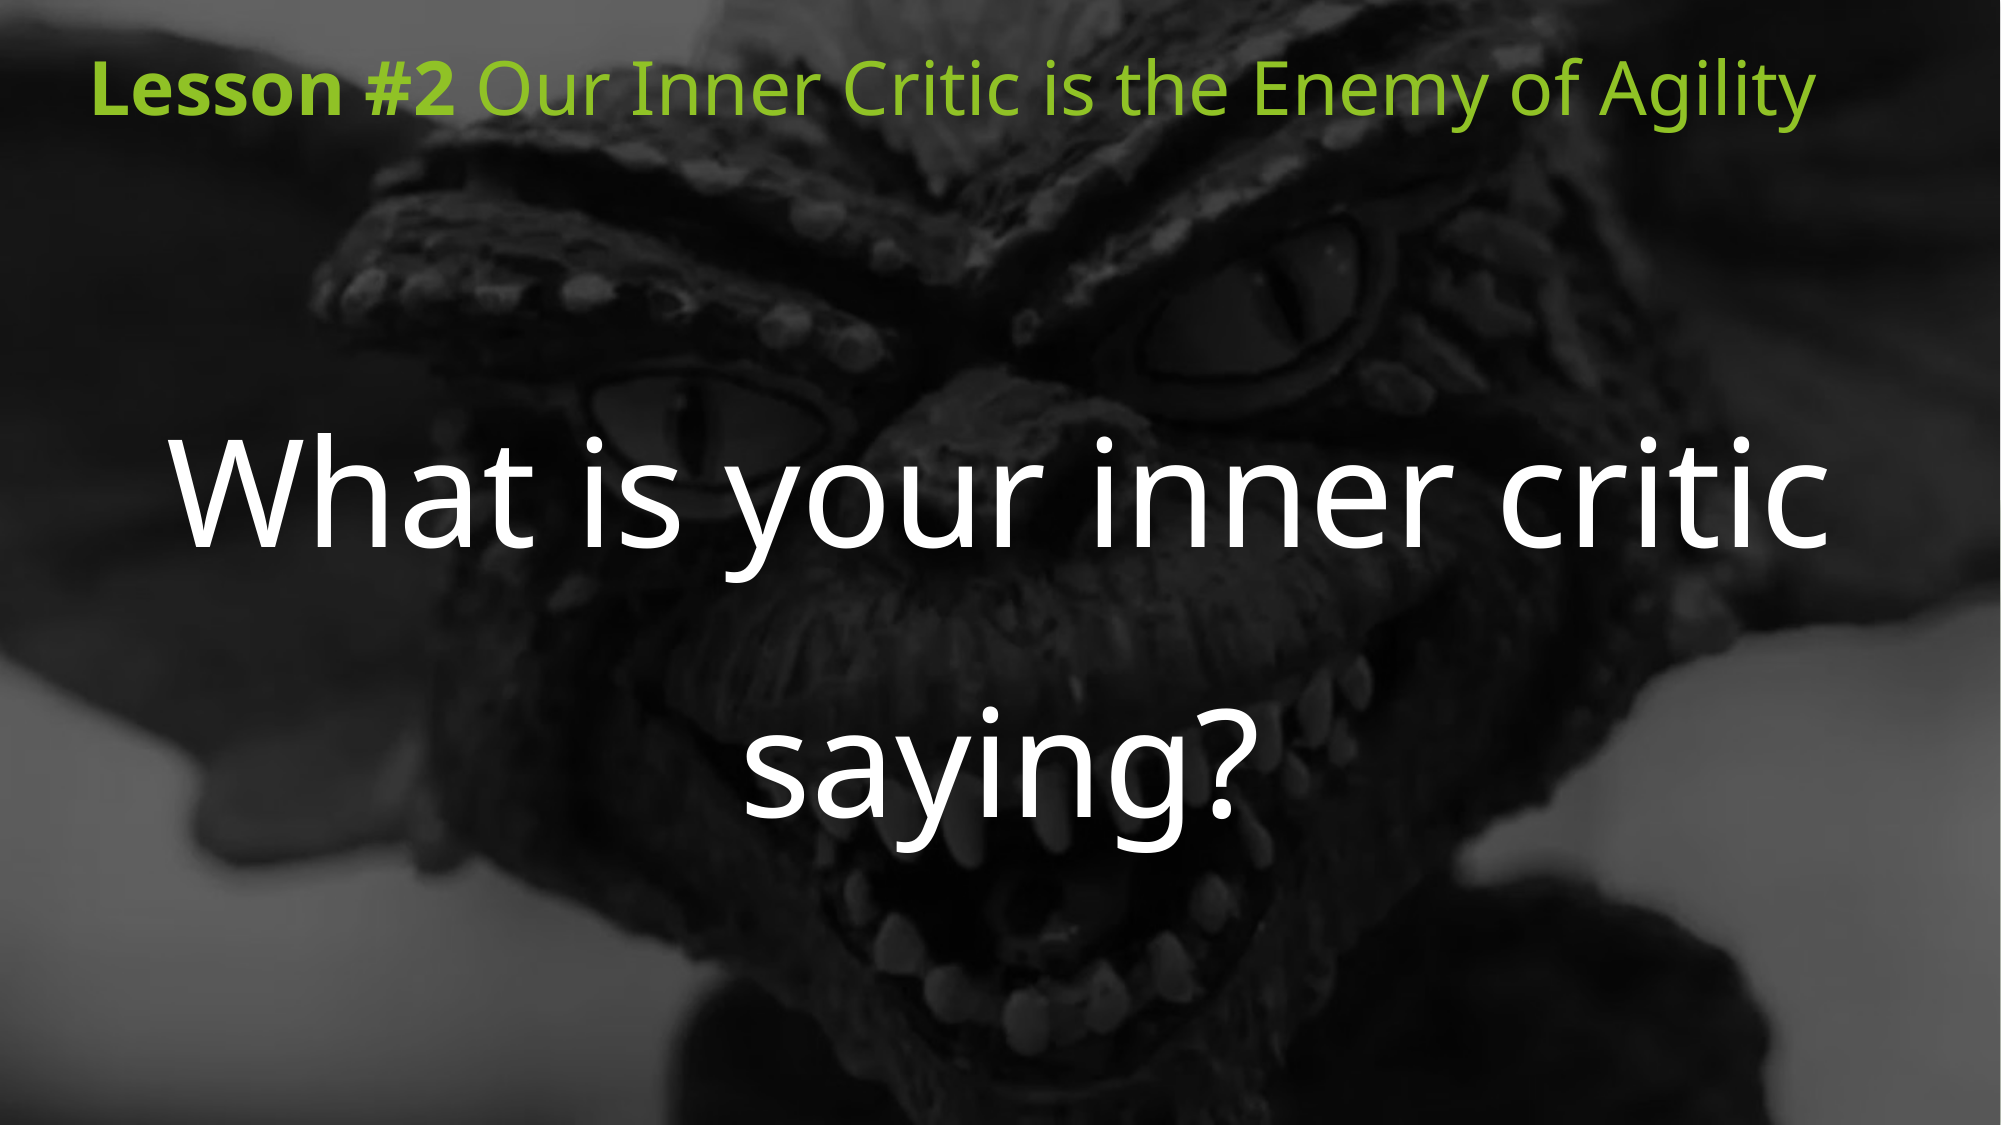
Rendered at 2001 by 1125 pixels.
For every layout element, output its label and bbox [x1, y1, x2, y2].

list [0, 0, 2000, 1125]
